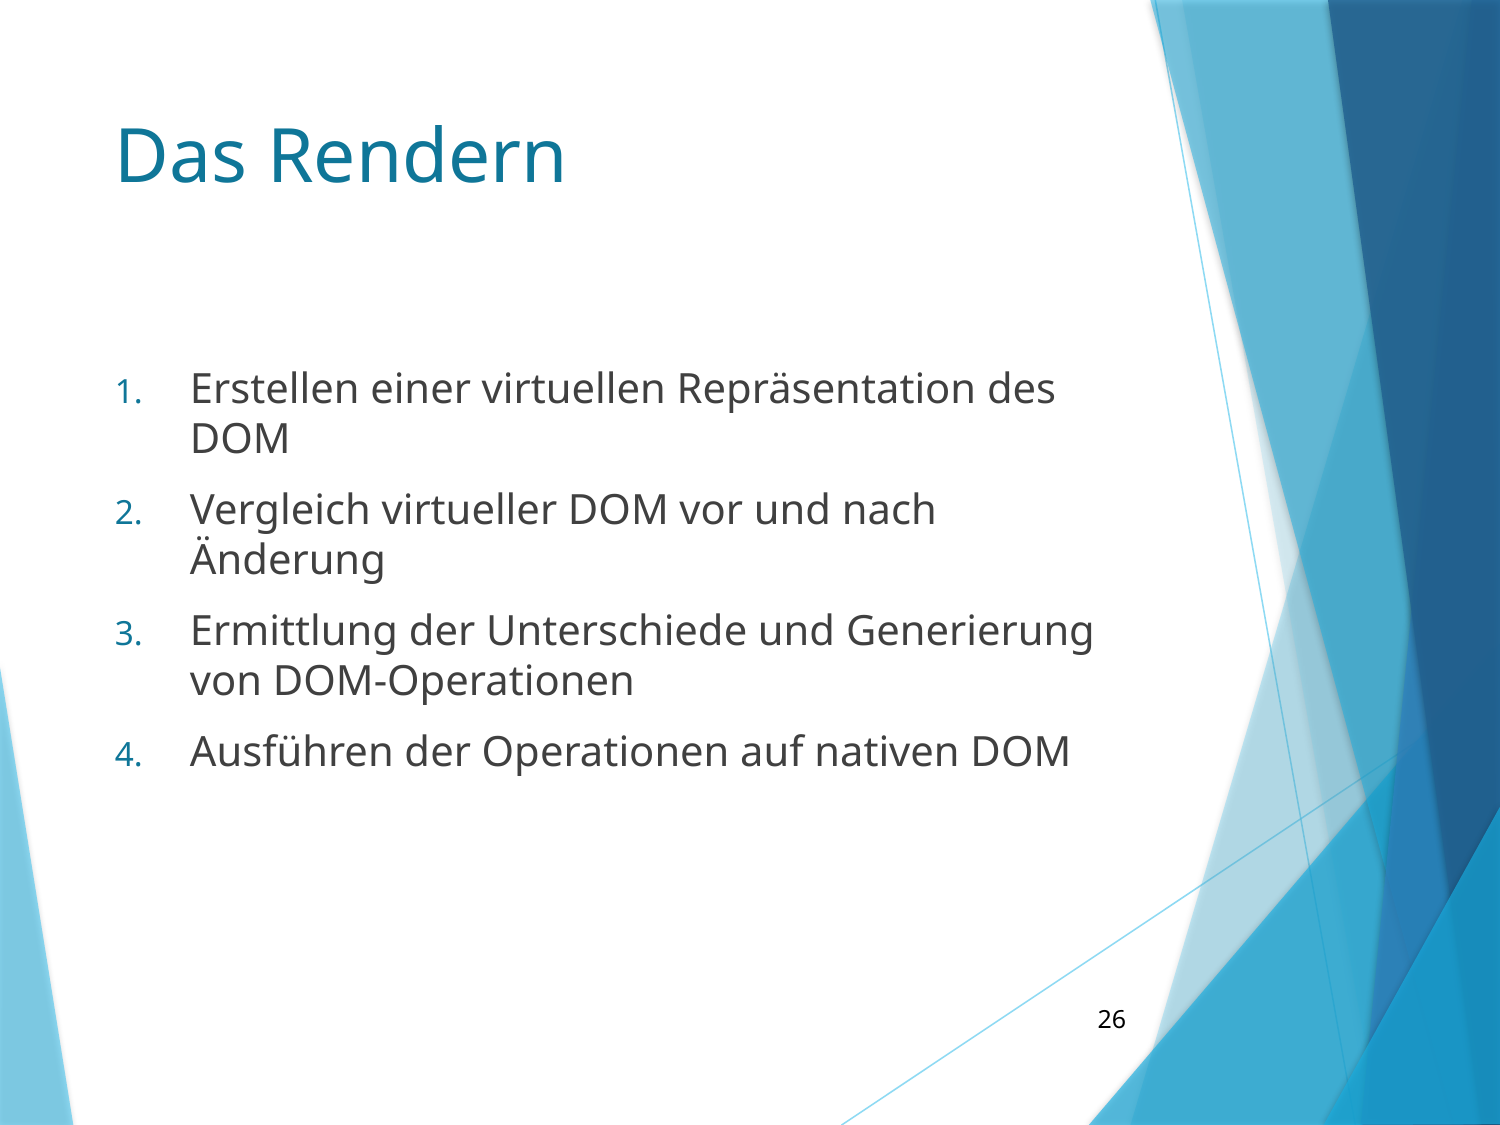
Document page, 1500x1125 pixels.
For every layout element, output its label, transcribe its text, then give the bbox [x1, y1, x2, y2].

title Das Rendern [99, 99, 1142, 317]
slide_number 26 [1057, 991, 1142, 1051]
list Erstellen einer virtuellen Repräsentation des DOM Vergleich virtueller DOM vor und nach Änderung Ermittlung der Unterschiede und Generierung von DOM-Operationen Ausführen der Operationen auf nativen DOM [99, 354, 1142, 992]
